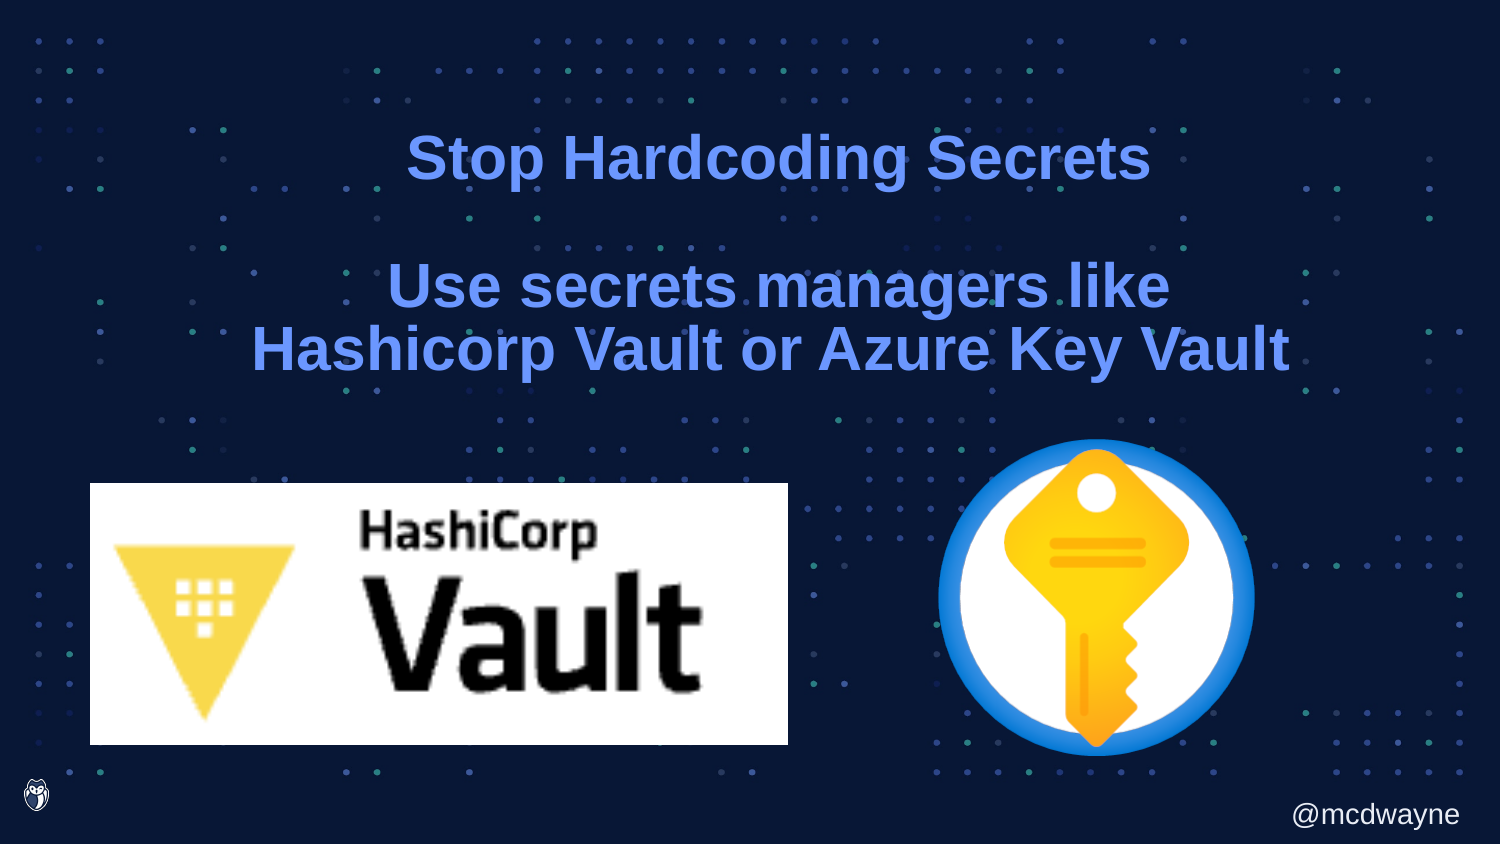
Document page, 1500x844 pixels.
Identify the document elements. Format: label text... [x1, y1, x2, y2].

picture [24, 29, 1472, 811]
title Stop Hardcoding Secrets Use secrets managers like Hashicorp Vault or Azure Key Vault [102, 68, 1398, 225]
